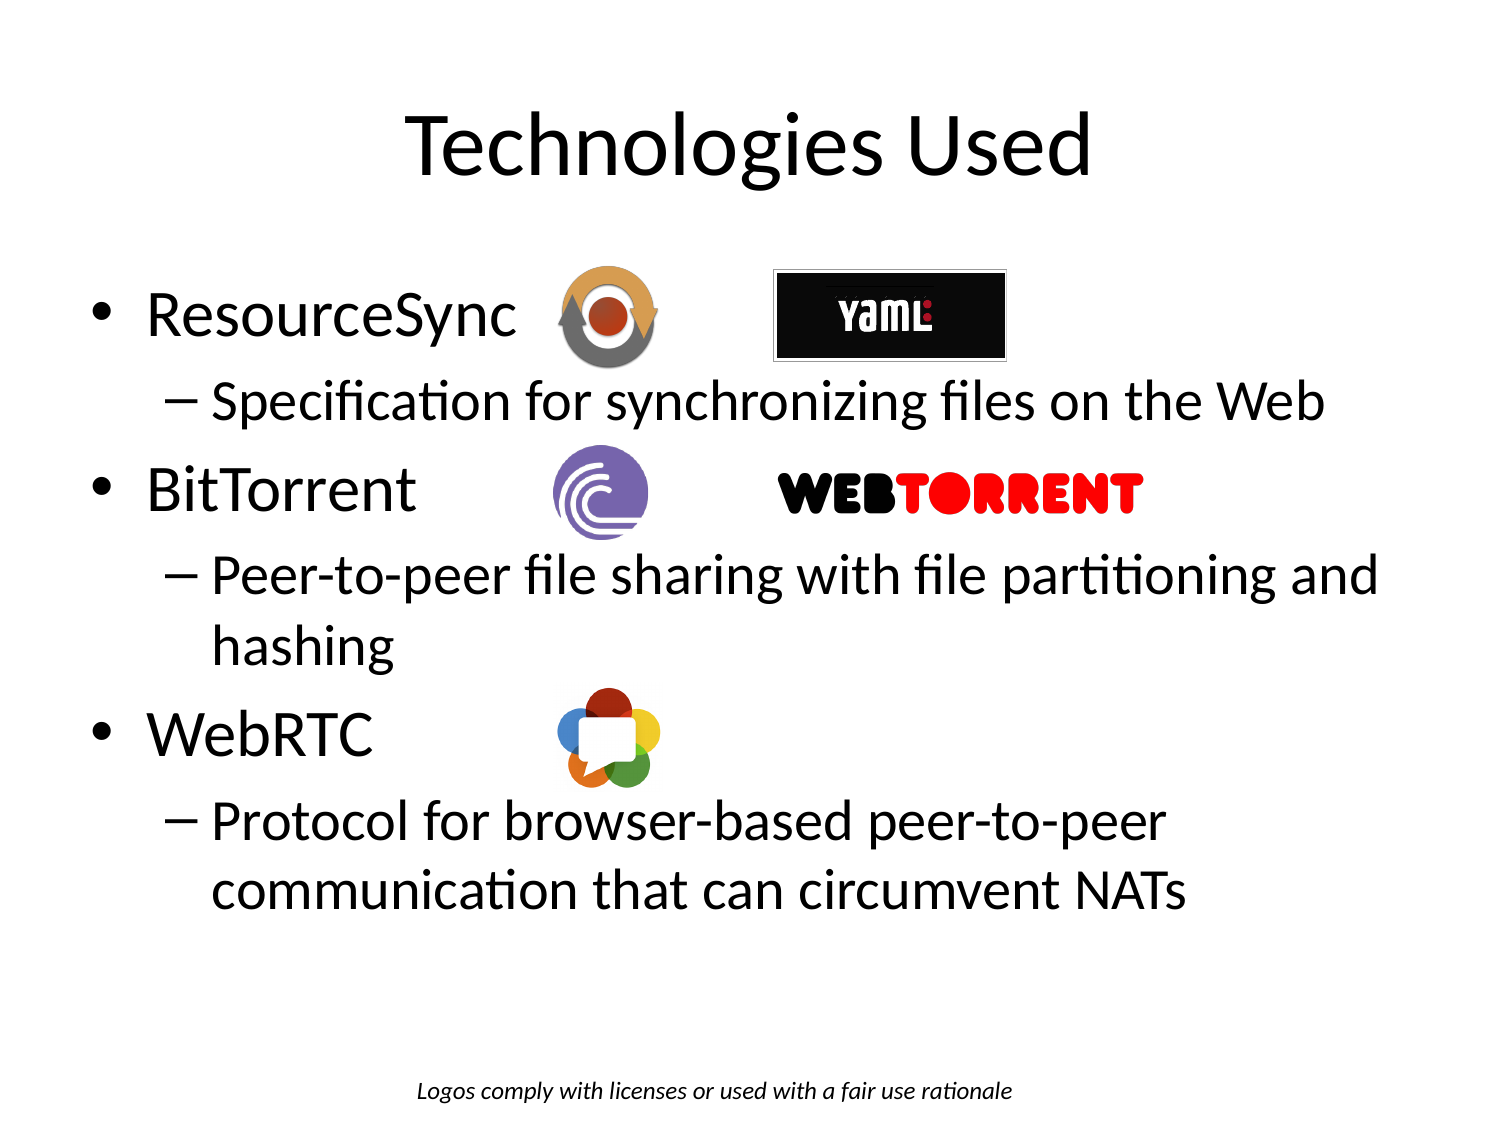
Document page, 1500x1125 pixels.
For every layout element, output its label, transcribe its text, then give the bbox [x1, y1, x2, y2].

picture [553, 682, 664, 793]
picture [553, 445, 649, 540]
text_box Logos comply with licenses or used with a fair use rationale [402, 1067, 1029, 1112]
list ResourceSync Specification for synchronizing files on the Web BitTorrent Peer-to-peer file sharing with file partitioning and hashing WebRTC Protocol for browser-based peer-to-peer communication that can circumvent NATs [75, 262, 1425, 1005]
picture [776, 470, 1144, 517]
picture [773, 269, 1007, 362]
title Technologies Used [75, 45, 1425, 233]
picture [553, 262, 664, 373]
